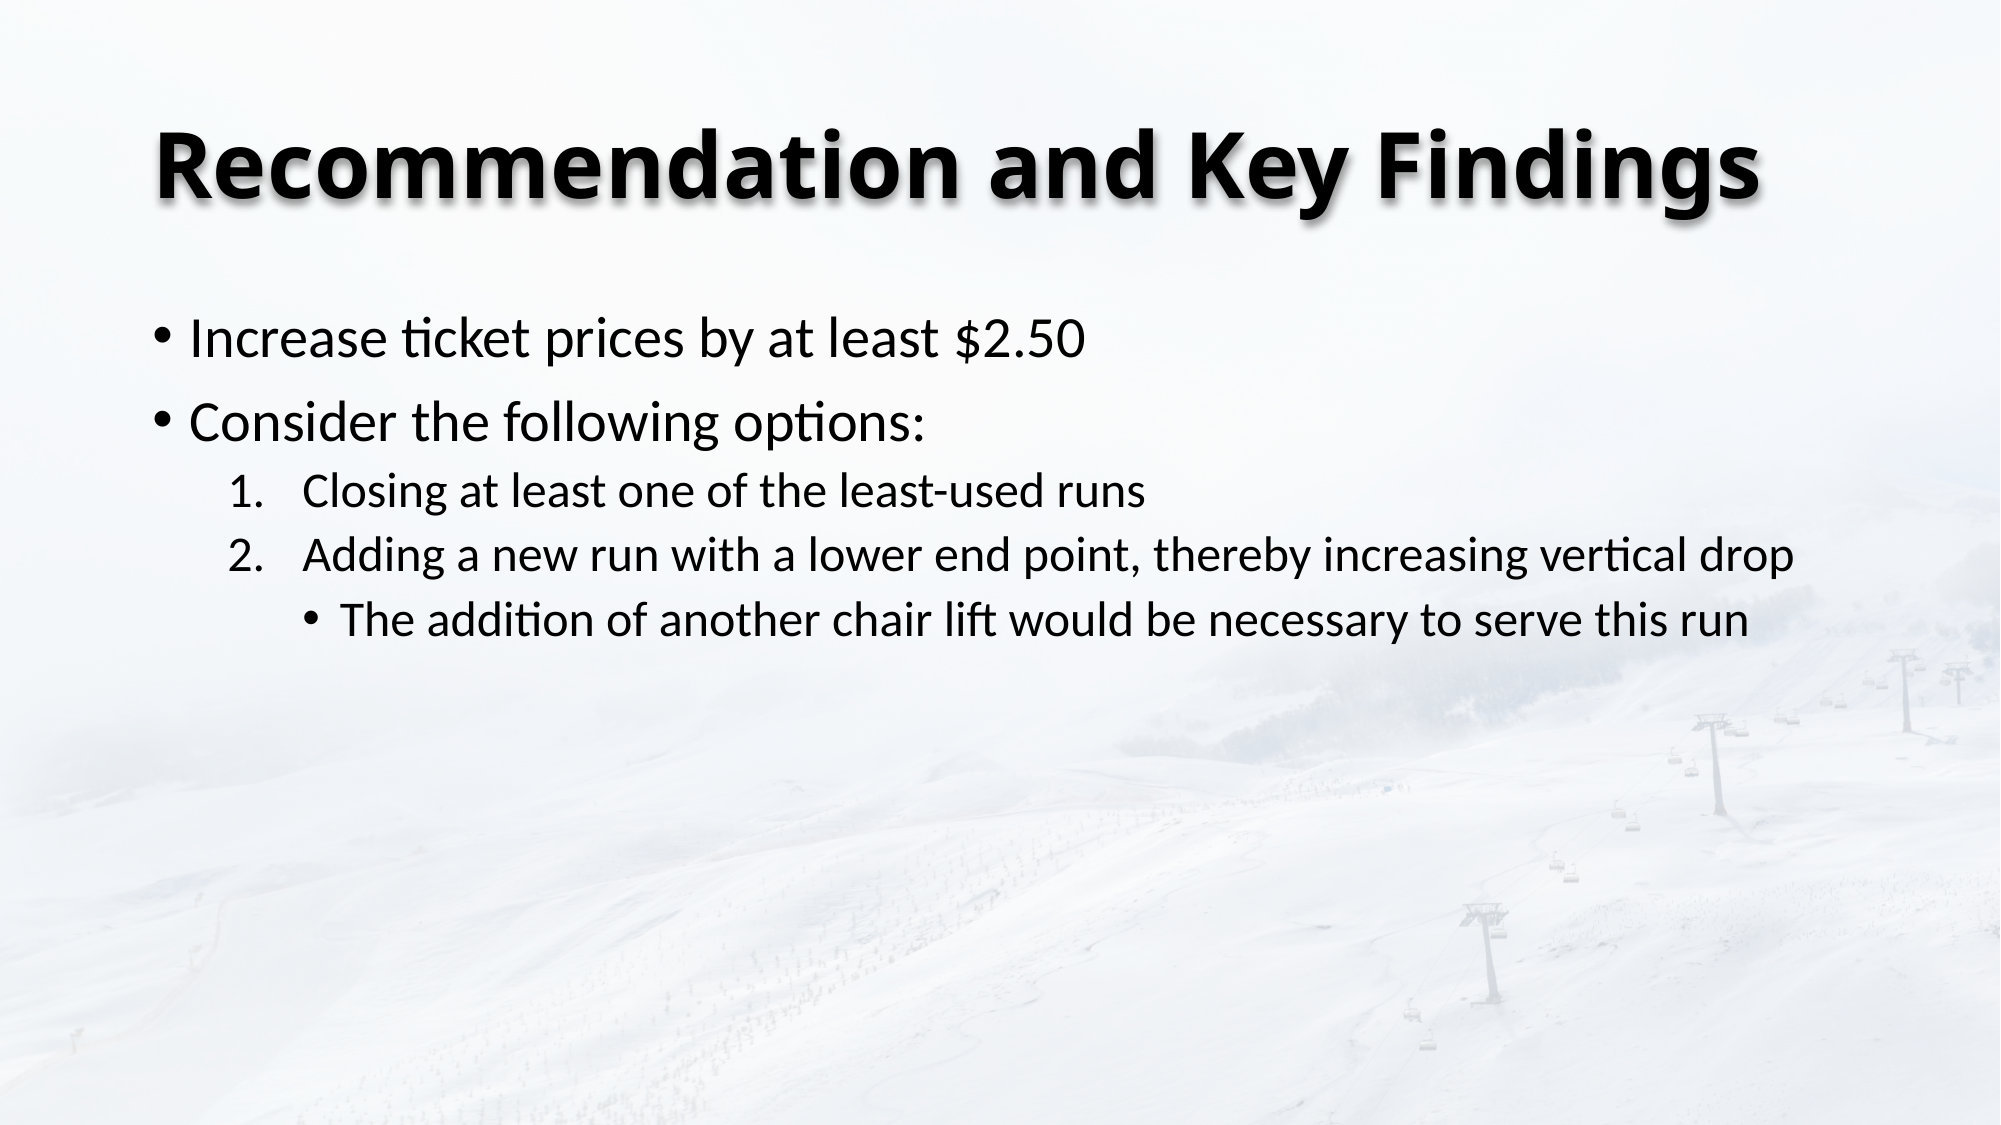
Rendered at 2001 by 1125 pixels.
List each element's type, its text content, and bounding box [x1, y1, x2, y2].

list Increase ticket prices by at least $2.50 Consider the following options: Closing at least one of the least-used runs Adding a new run with a lower end point, thereby increasing vertical drop The addition of another chair lift would be necessary to serve this run [137, 299, 1863, 1014]
title Recommendation and Key Findings [137, 59, 1863, 278]
